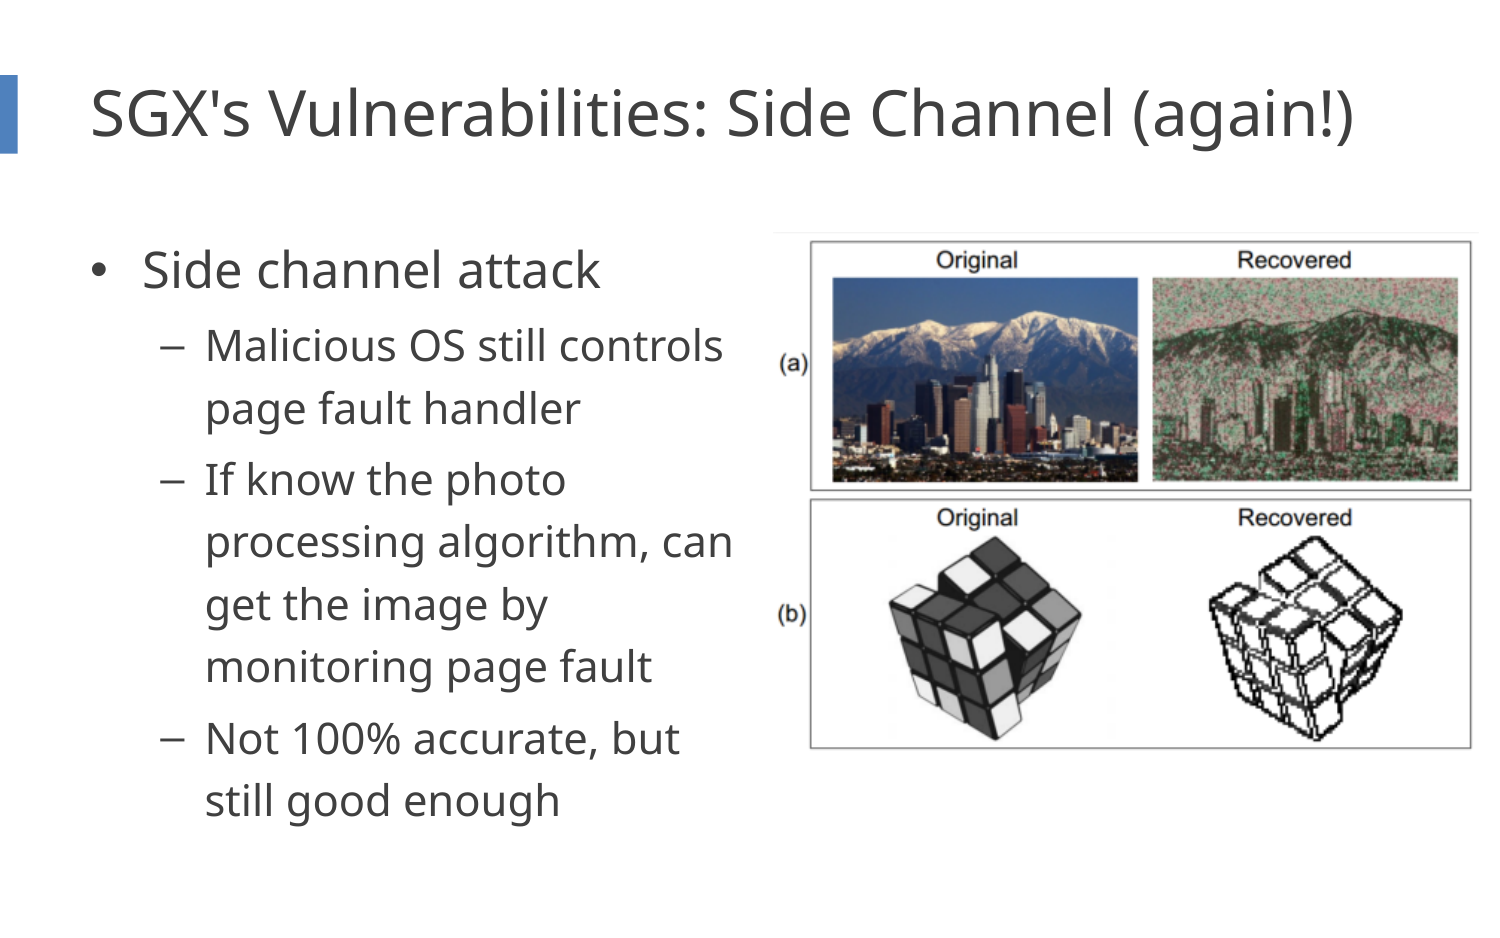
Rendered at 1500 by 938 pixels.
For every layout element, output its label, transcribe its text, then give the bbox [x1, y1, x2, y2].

list Side channel attack Malicious OS still controls page fault handler If know the photo processing algorithm, can get the image by monitoring page fault Not 100% accurate, but still good enough [75, 218, 762, 838]
picture [773, 232, 1480, 755]
title SGX's Vulnerabilities: Side Channel (again!) [75, 37, 1425, 186]
